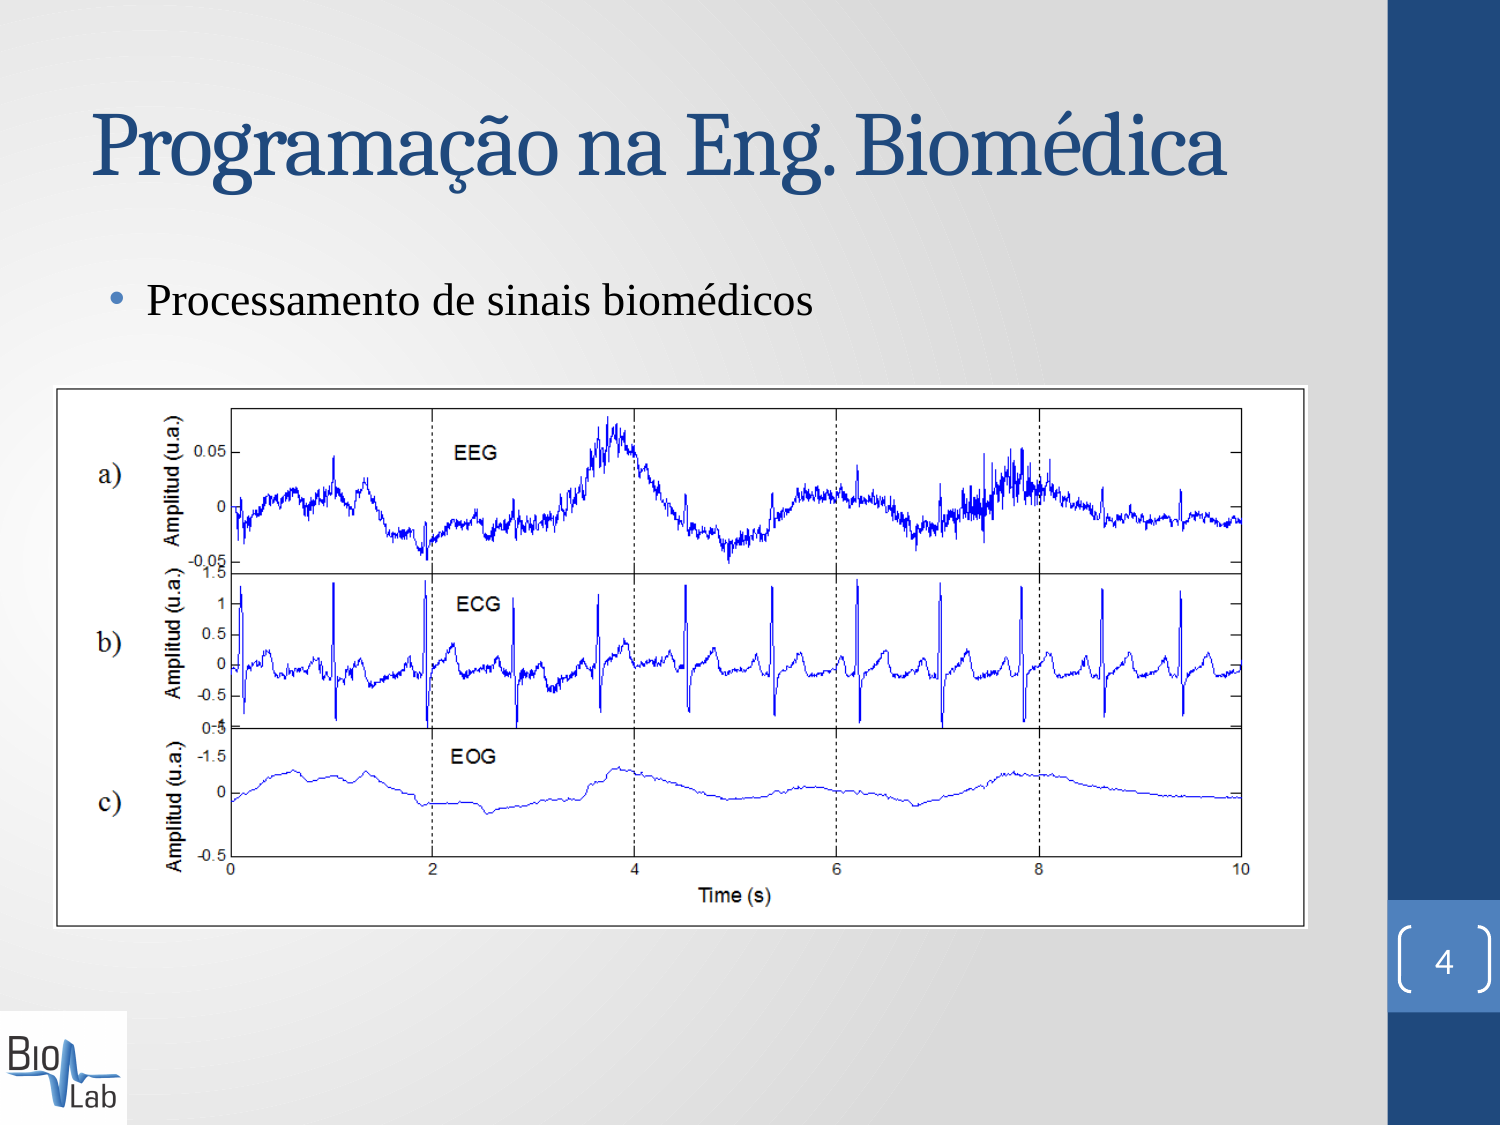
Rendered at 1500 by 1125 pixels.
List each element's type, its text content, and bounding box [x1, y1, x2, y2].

picture [0, 1010, 128, 1125]
title Programação na Eng. Biomédica [75, 45, 1325, 233]
list Processamento de sinais biomédicos [75, 262, 1325, 1050]
picture [52, 384, 1308, 930]
slide_number 4 [1397, 925, 1492, 994]
